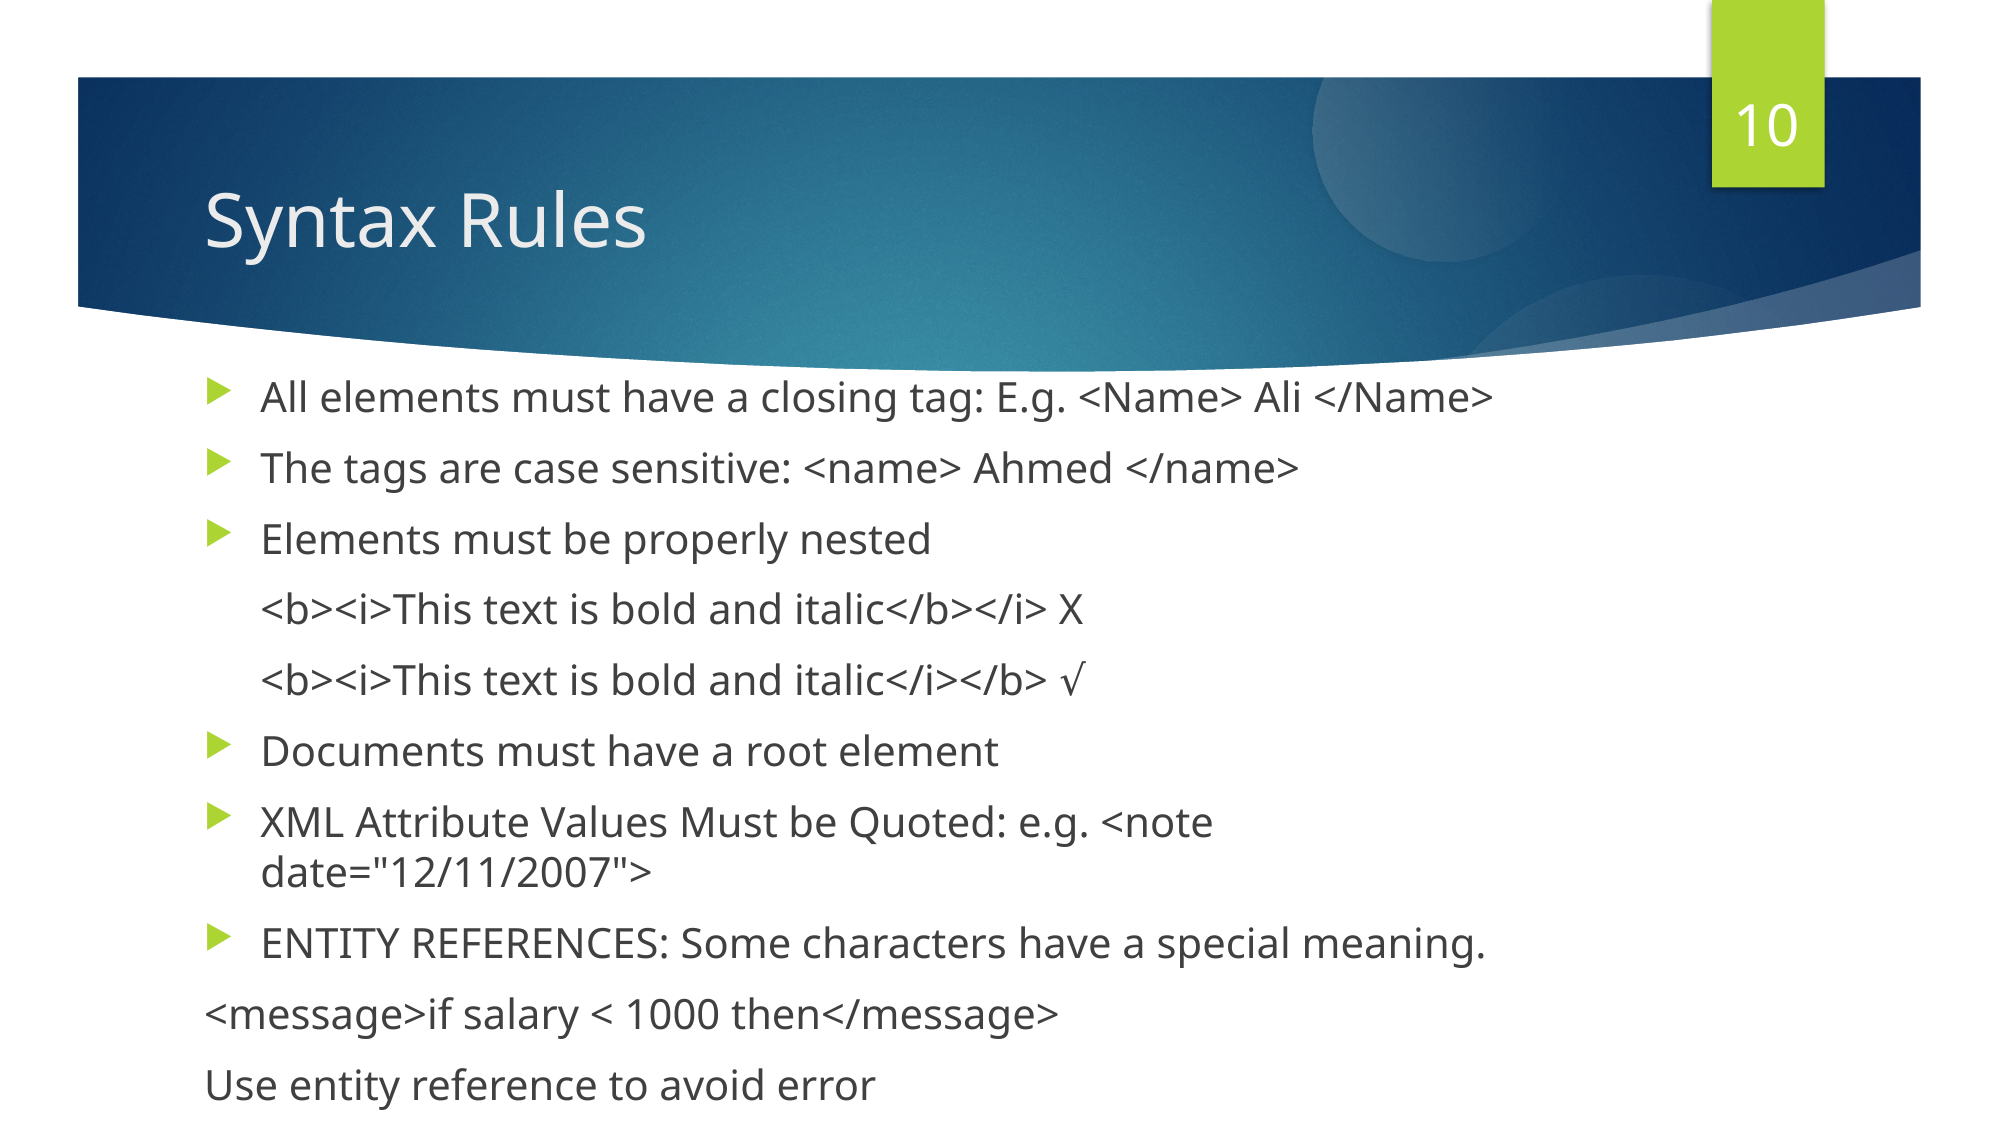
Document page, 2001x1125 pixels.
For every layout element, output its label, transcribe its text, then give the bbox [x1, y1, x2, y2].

picture [79, 78, 1920, 363]
text_box Syntax Rules [189, 159, 1627, 276]
text_box 10 [1698, 48, 1836, 175]
text_box All elements must have a closing tag: E.g. <Name> Ali </Name> The tags are case sensitive: <name> Ahmed </name> Elements must be properly nested <b><i>This text is bold and italic</b></i> X <b><i>This text is bold and italic</i></b> √ Documents must have a root element XML Attribute Values Must be Quoted: e.g. <note date="12/11/2007"> ENTITY REFERENCES: Some characters have a special meaning. <message>if salary < 1000 then</message> Use entity reference to avoid error [189, 363, 1627, 1125]
text_box 3.1.4.3 Occurrence Constraints The multiplicity of an element, the number of times it occurs in an instance document, is controlled by occurrence constraints, which are declared by the maxOccurs and minOccurs attributes. For example, we can enhance the USAddress complex type by placing occurrence constraints on the street element as shown in Listing 3-7. [1513, 300, 1788, 354]
